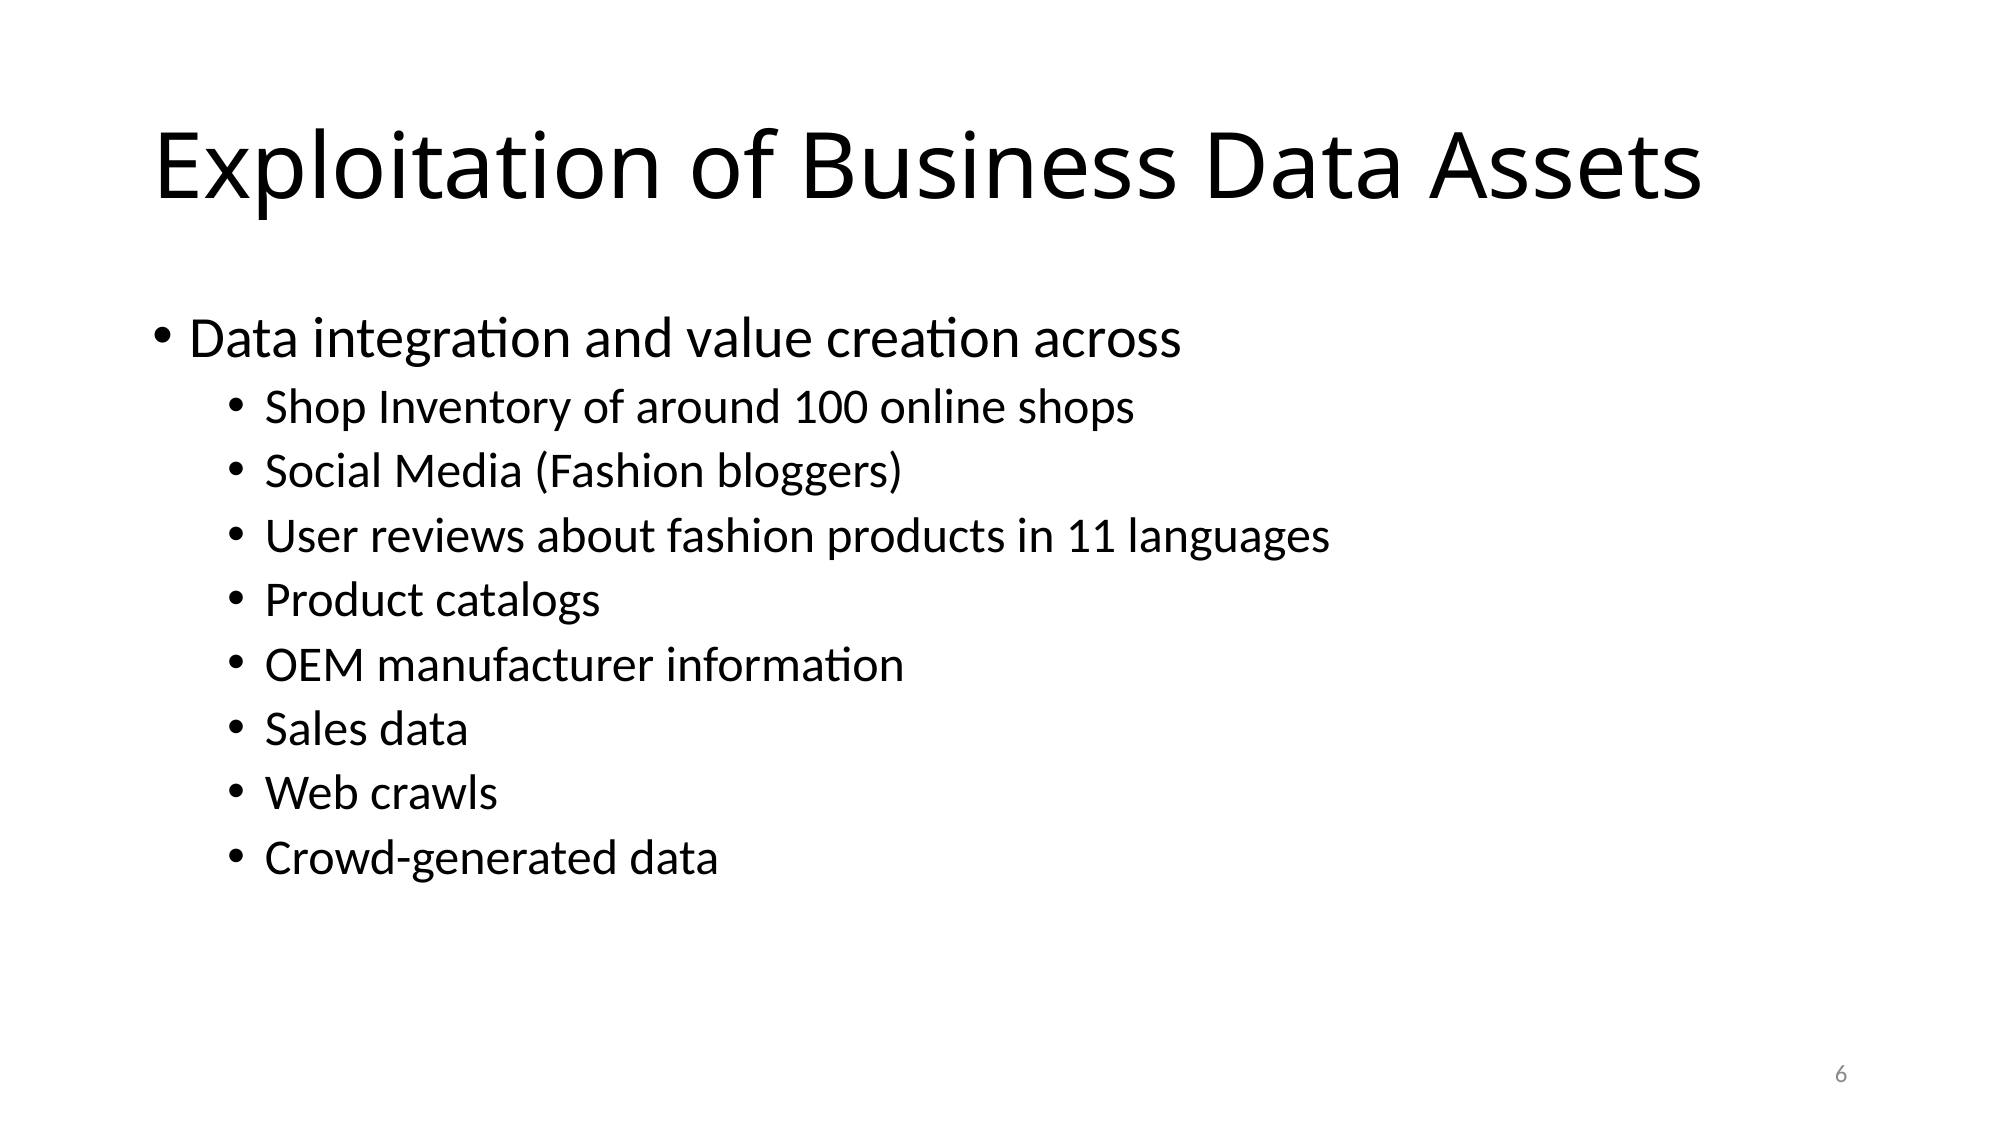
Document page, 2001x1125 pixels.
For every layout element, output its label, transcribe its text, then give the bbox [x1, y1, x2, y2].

slide_number 6 [1412, 1042, 1863, 1103]
title Exploitation of Business Data Assets [137, 59, 1863, 278]
list Data integration and value creation across Shop Inventory of around 100 online shops Social Media (Fashion bloggers) User reviews about fashion products in 11 languages Product catalogs OEM manufacturer information Sales data Web crawls Crowd-generated data [137, 299, 1863, 1014]
